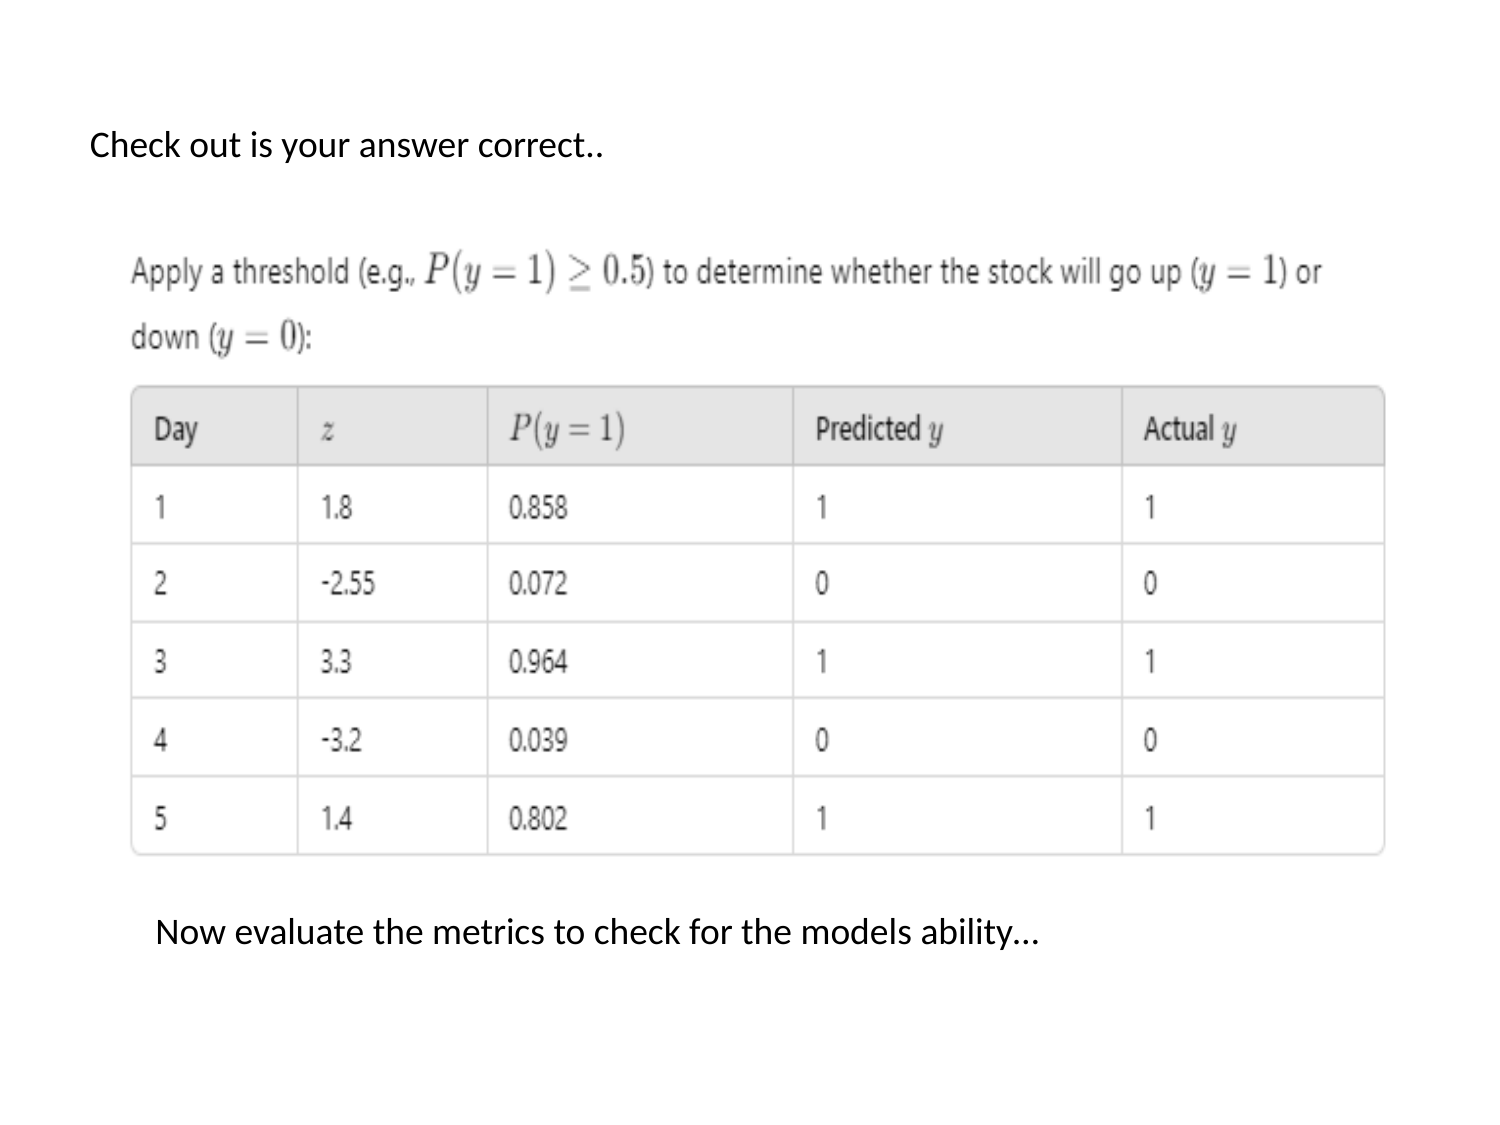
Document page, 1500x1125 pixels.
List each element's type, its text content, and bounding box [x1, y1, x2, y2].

text_box Now evaluate the metrics to check for the models ability… [140, 899, 1163, 960]
text_box Check out is your answer correct.. [74, 112, 647, 218]
picture [121, 224, 1429, 888]
